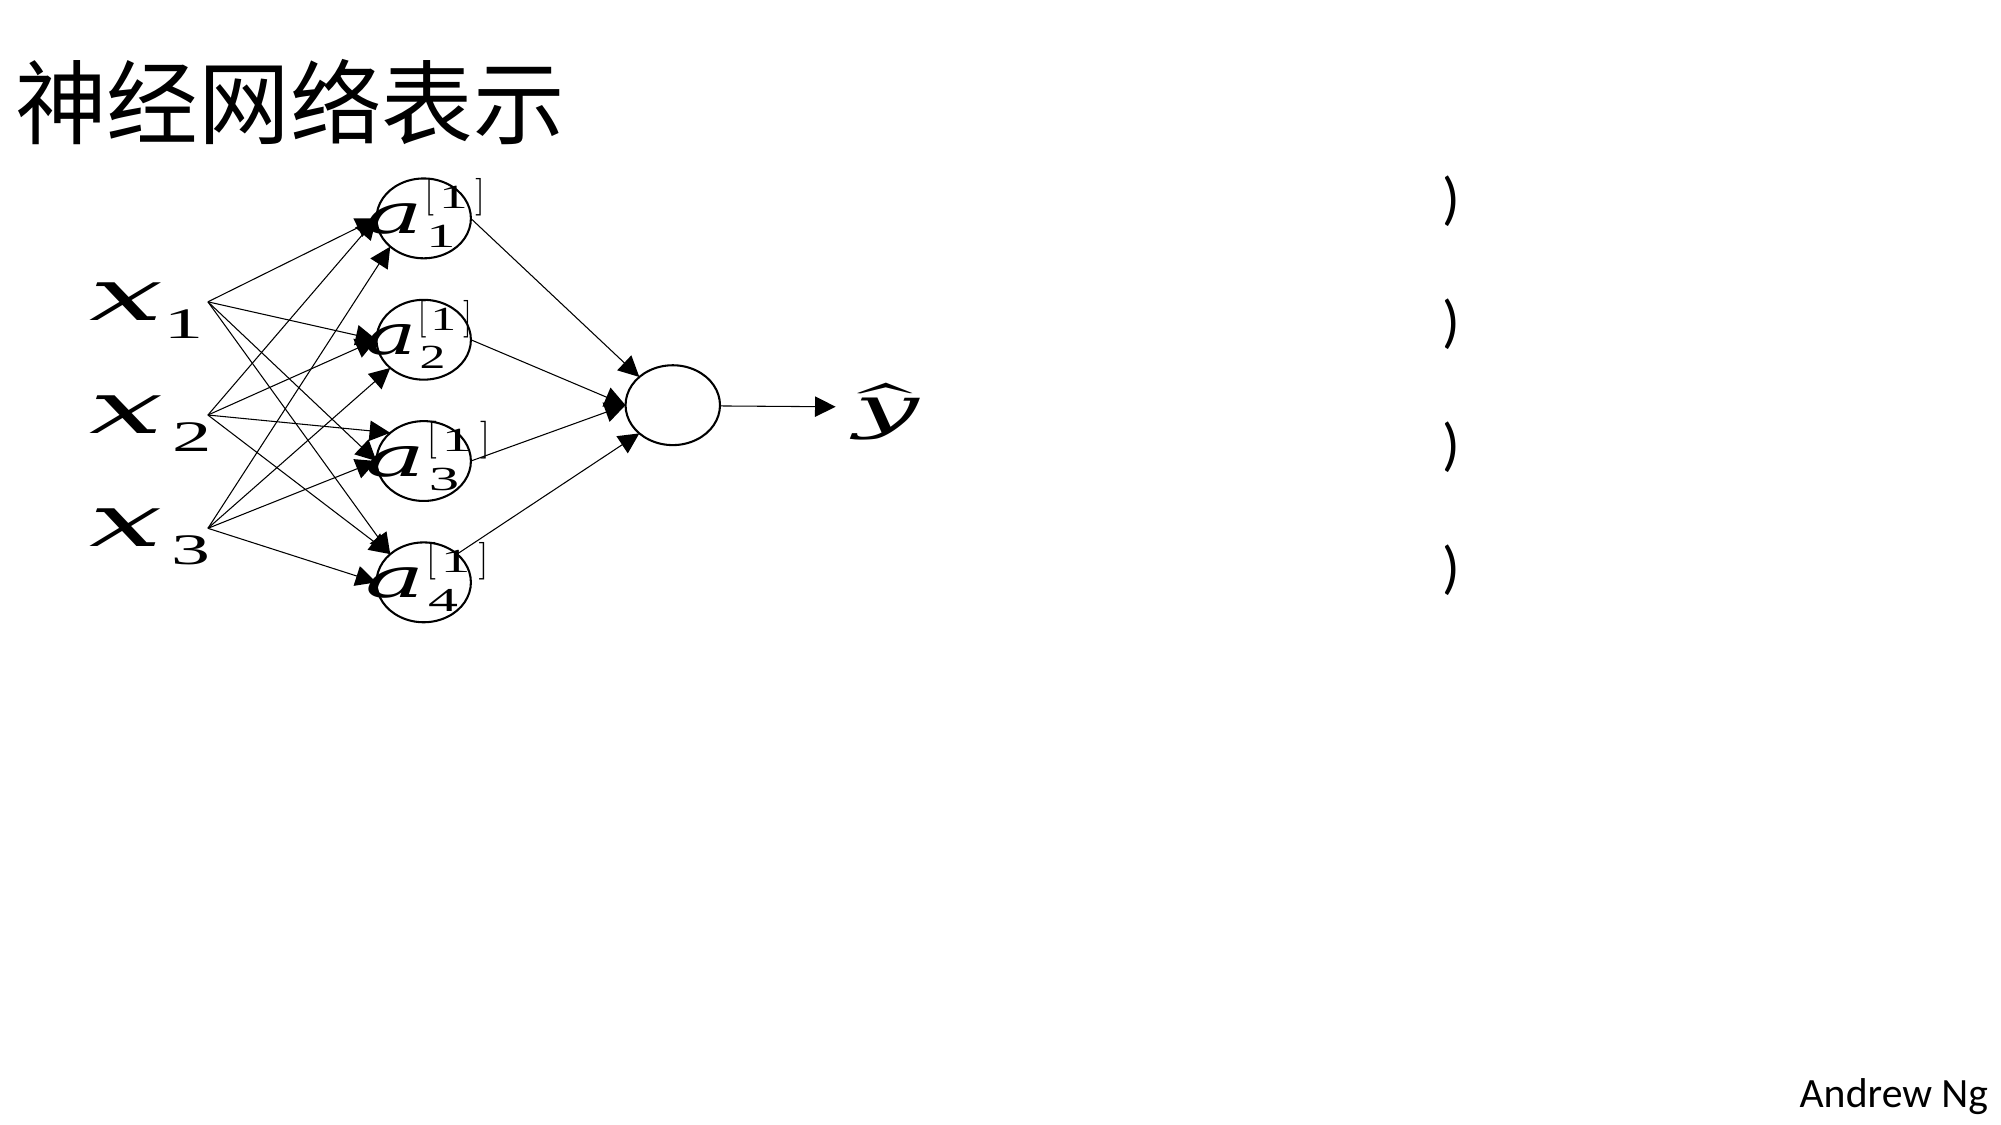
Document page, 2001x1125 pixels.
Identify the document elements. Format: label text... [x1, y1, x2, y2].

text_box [81, 177, 931, 623]
text_box 神经网络表示 [0, 0, 1725, 217]
